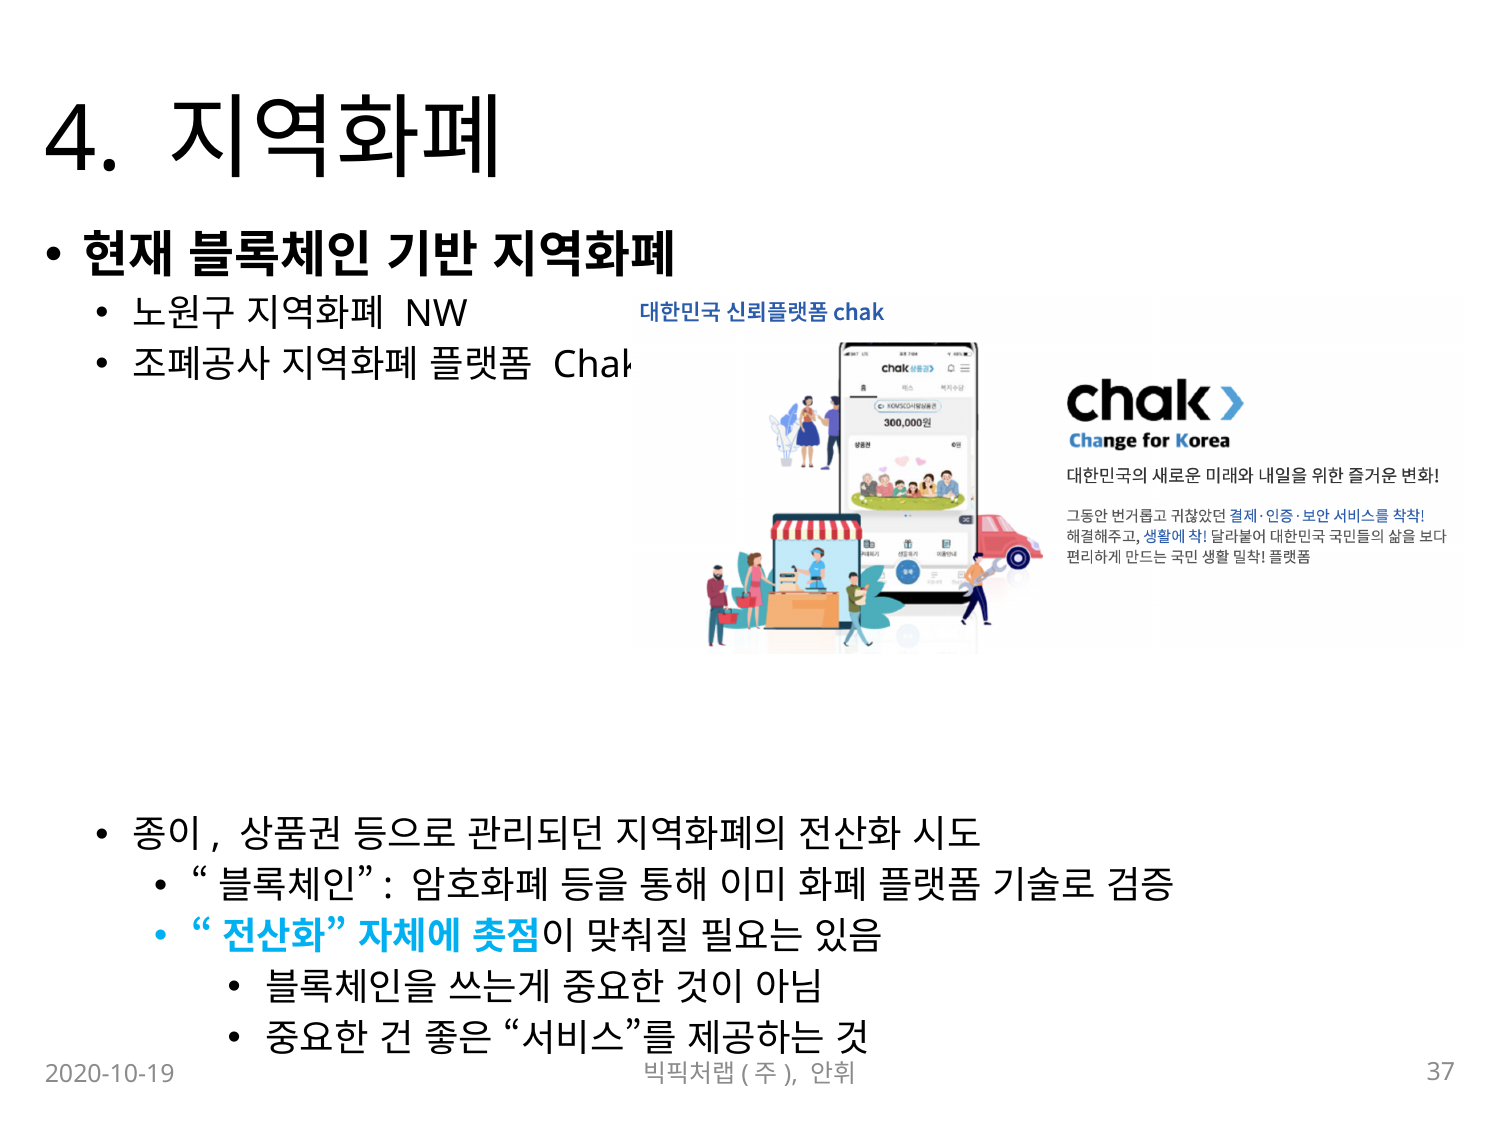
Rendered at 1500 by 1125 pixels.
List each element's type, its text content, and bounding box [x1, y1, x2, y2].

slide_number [29, 1042, 368, 1103]
slide_number 37 [1132, 1042, 1471, 1103]
title 4. 지역화폐 [29, 22, 1471, 198]
footer 빅픽처랩(주), 안휘 [387, 1042, 1113, 1103]
list 현재 블록체인 기반 지역화폐 노원구 지역화폐 NW 조폐공사 지역화폐 플랫폼 Chak 종이, 상품권 등으로 관리되던 지역화폐의 전산화 시도 “블록체인”: 암호화폐 등을 통해 이미 화폐 플랫폼 기술로 검증 “전산화” 자체에 촛점이 맞춰질 필요는 있음 블록체인을 쓰는게 중요한 것이 아님 중요한 건 좋은 “서비스”를 제공하는 것 [29, 221, 1471, 1018]
picture [631, 295, 1471, 654]
